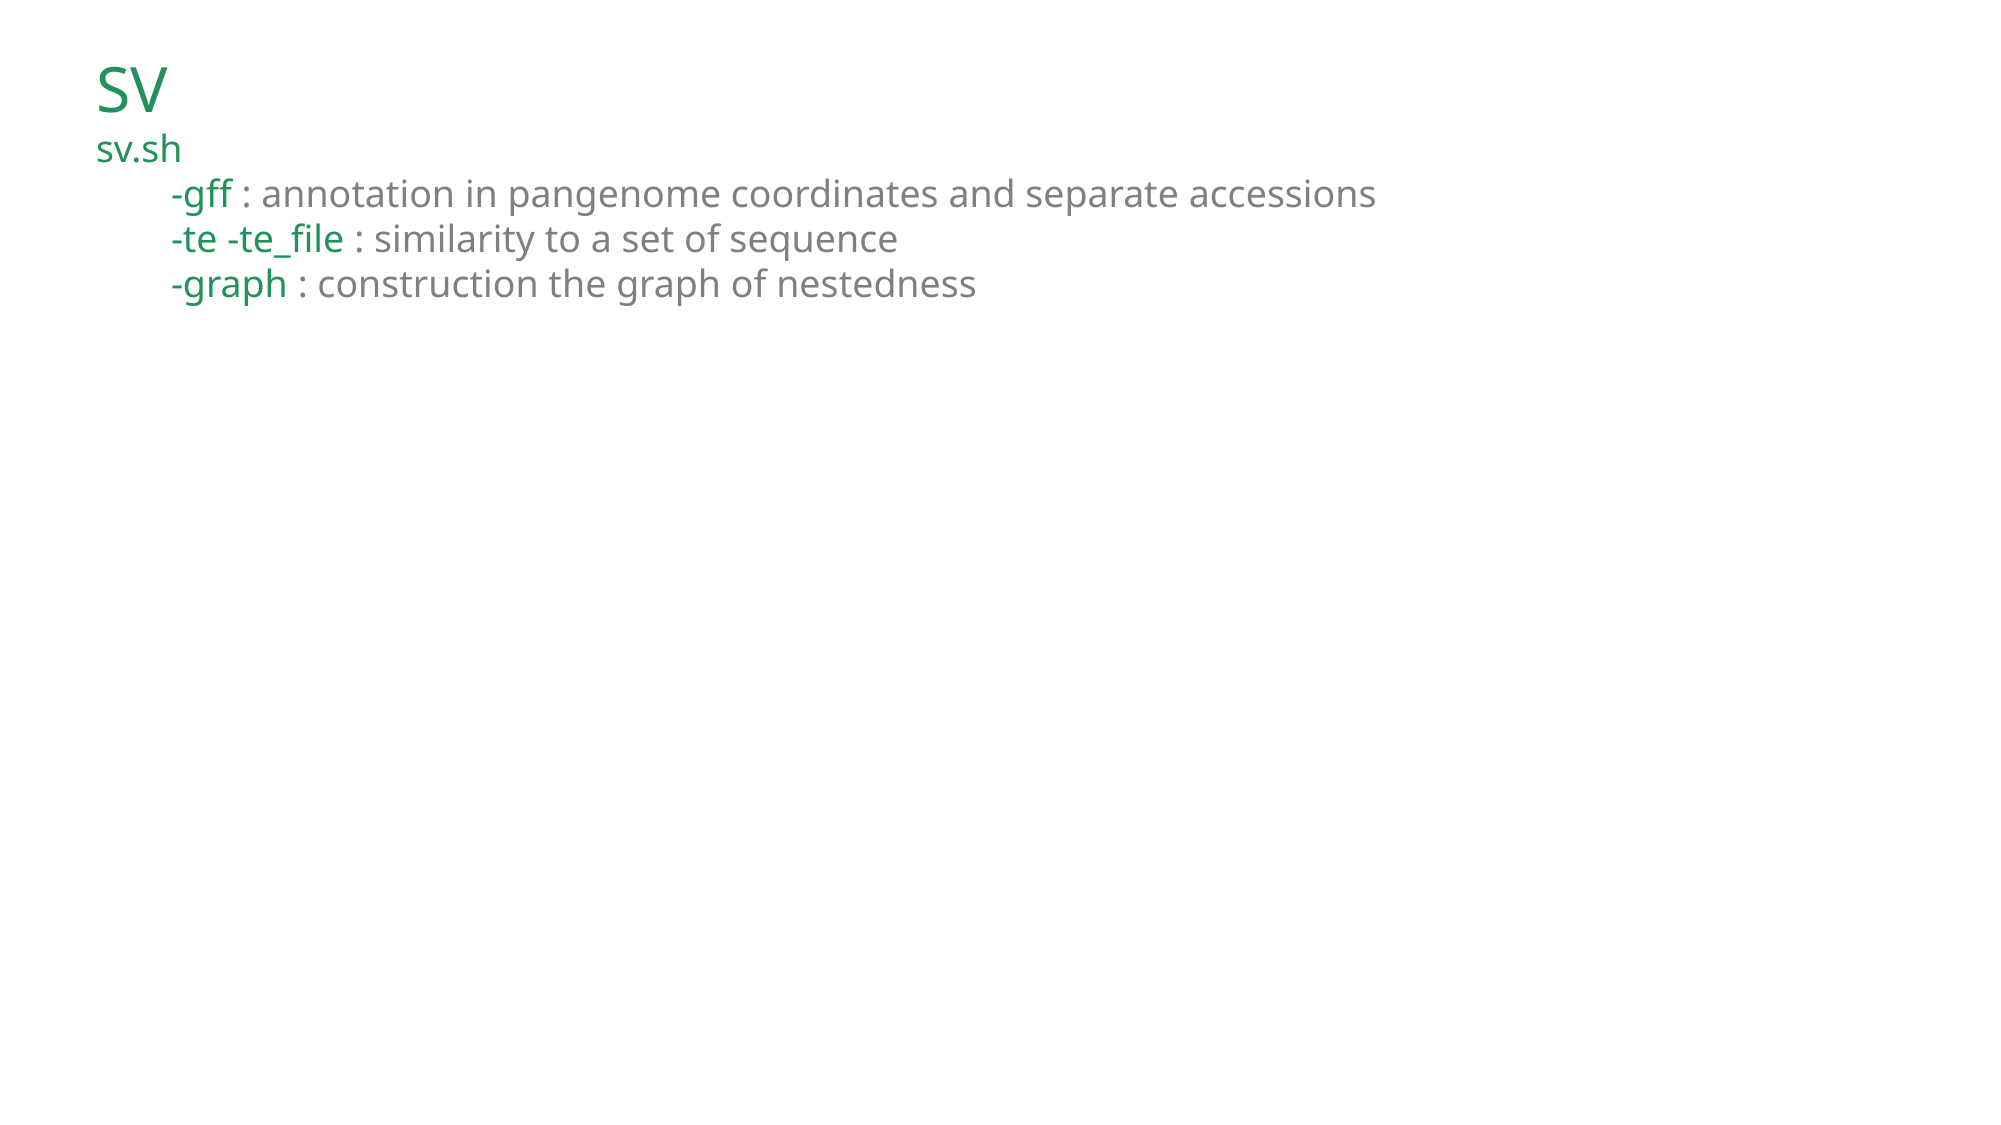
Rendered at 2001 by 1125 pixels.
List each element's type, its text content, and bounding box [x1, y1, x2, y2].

text_box SV sv.sh -gff : annotation in pangenome coordinates and separate accessions -te -te_file : similarity to a set of sequence -graph : construction the graph of nestedness [81, 42, 1393, 358]
